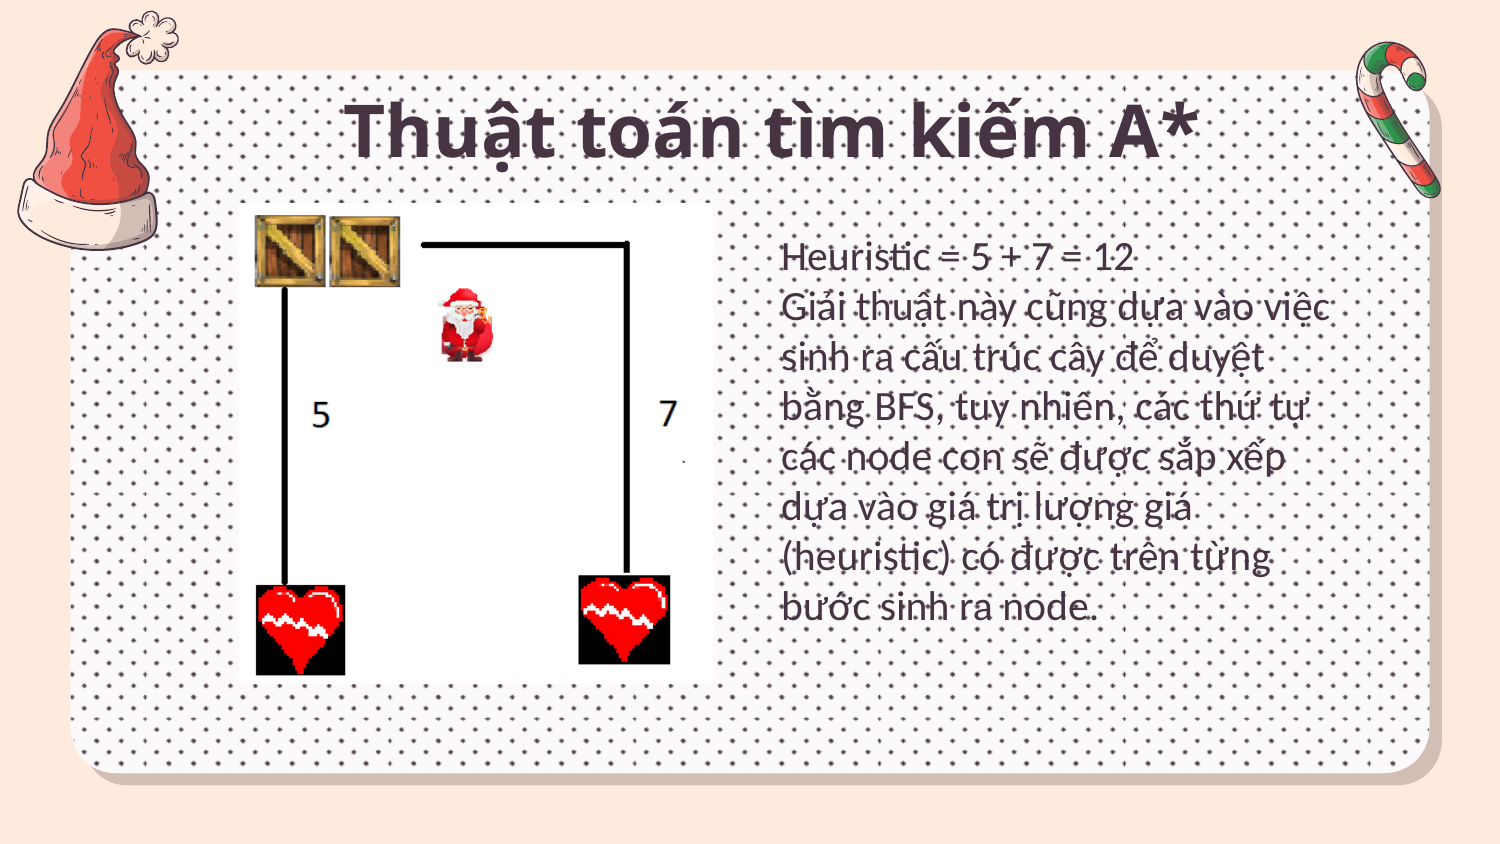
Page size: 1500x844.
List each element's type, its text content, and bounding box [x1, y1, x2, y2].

subtitle Heuristic = 5 + 7 = 12 Giải thuật này cũng dựa vào việc sinh ra cấu trúc cây để duyệt bằng BFS, tuy nhiên, các thứ tự các node con sẽ được sắp xếp dựa vào giá trị lượng giá (heuristic) có được trên từng bước sinh ra node. [743, 213, 1369, 694]
picture [176, 70, 1356, 82]
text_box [1366, 38, 1441, 204]
picture [70, 176, 1430, 773]
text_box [31, 3, 176, 253]
title Thuật toán tìm kiếm A* [181, 82, 1361, 176]
